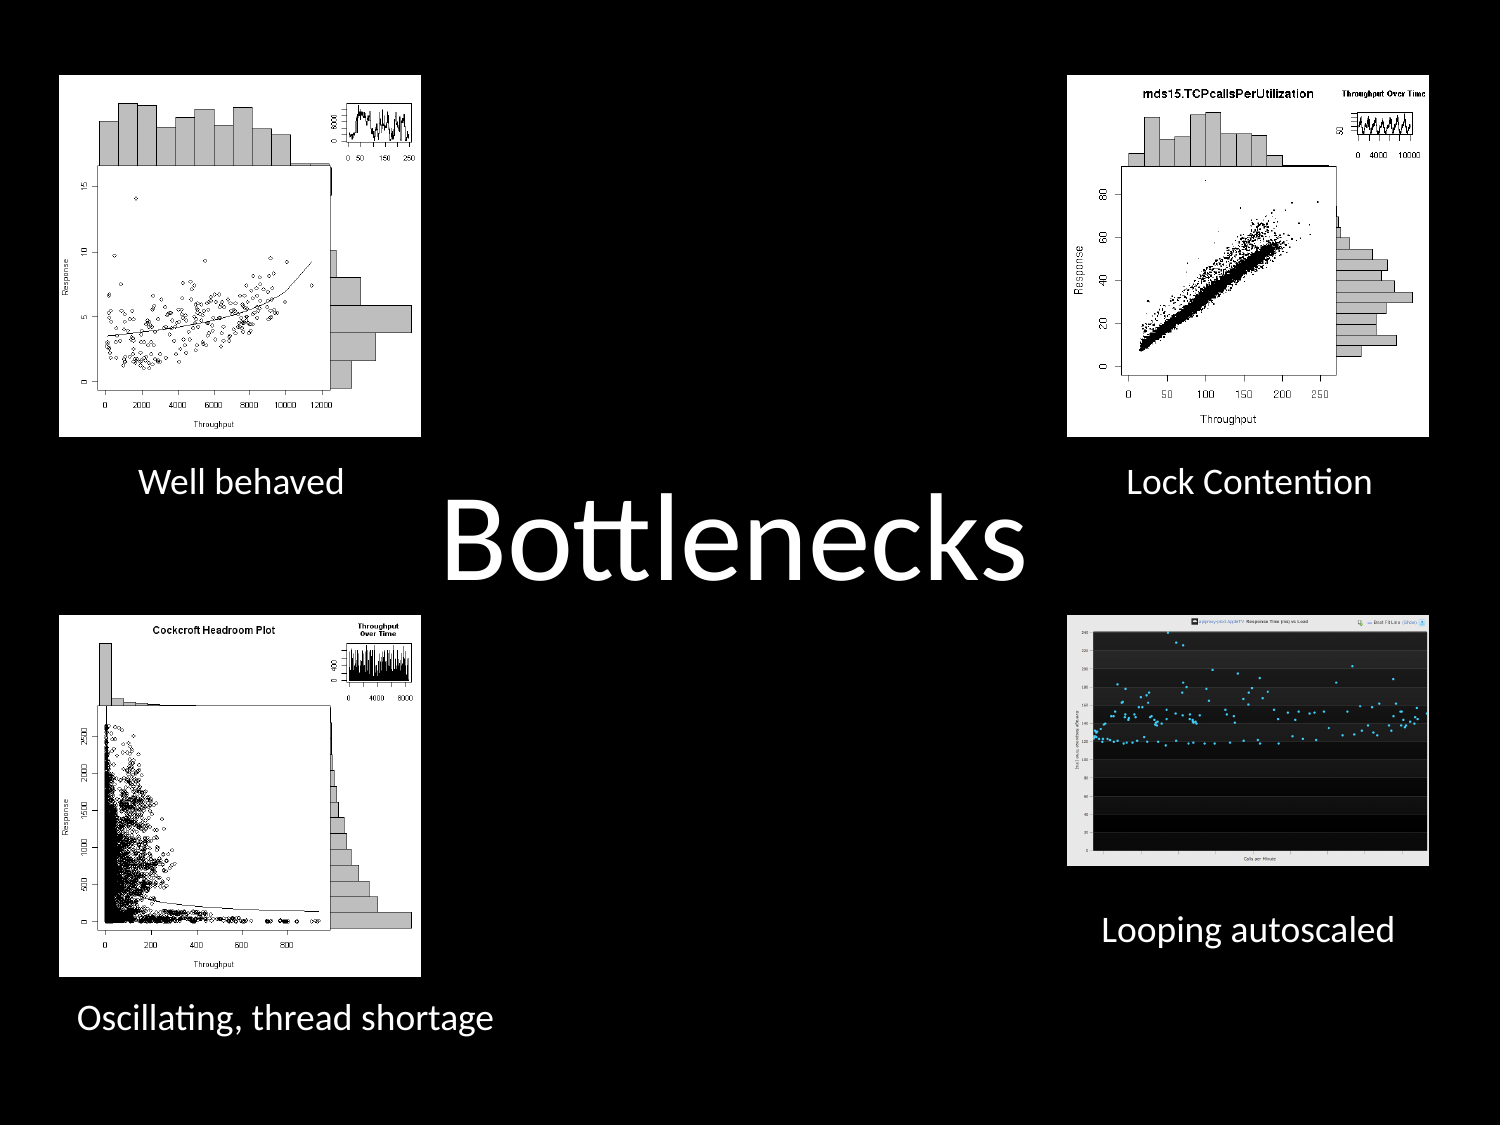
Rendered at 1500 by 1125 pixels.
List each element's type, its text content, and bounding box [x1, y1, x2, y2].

text_box Oscillating, thread shortage [62, 985, 510, 1046]
picture [58, 75, 422, 438]
text_box Well behaved [123, 449, 360, 510]
text_box Bottlenecks [424, 448, 1044, 614]
picture [1066, 75, 1429, 438]
picture [1066, 614, 1429, 866]
text_box Looping autoscaled [1086, 897, 1411, 958]
text_box Lock Contention [1111, 449, 1388, 510]
picture [58, 614, 422, 977]
